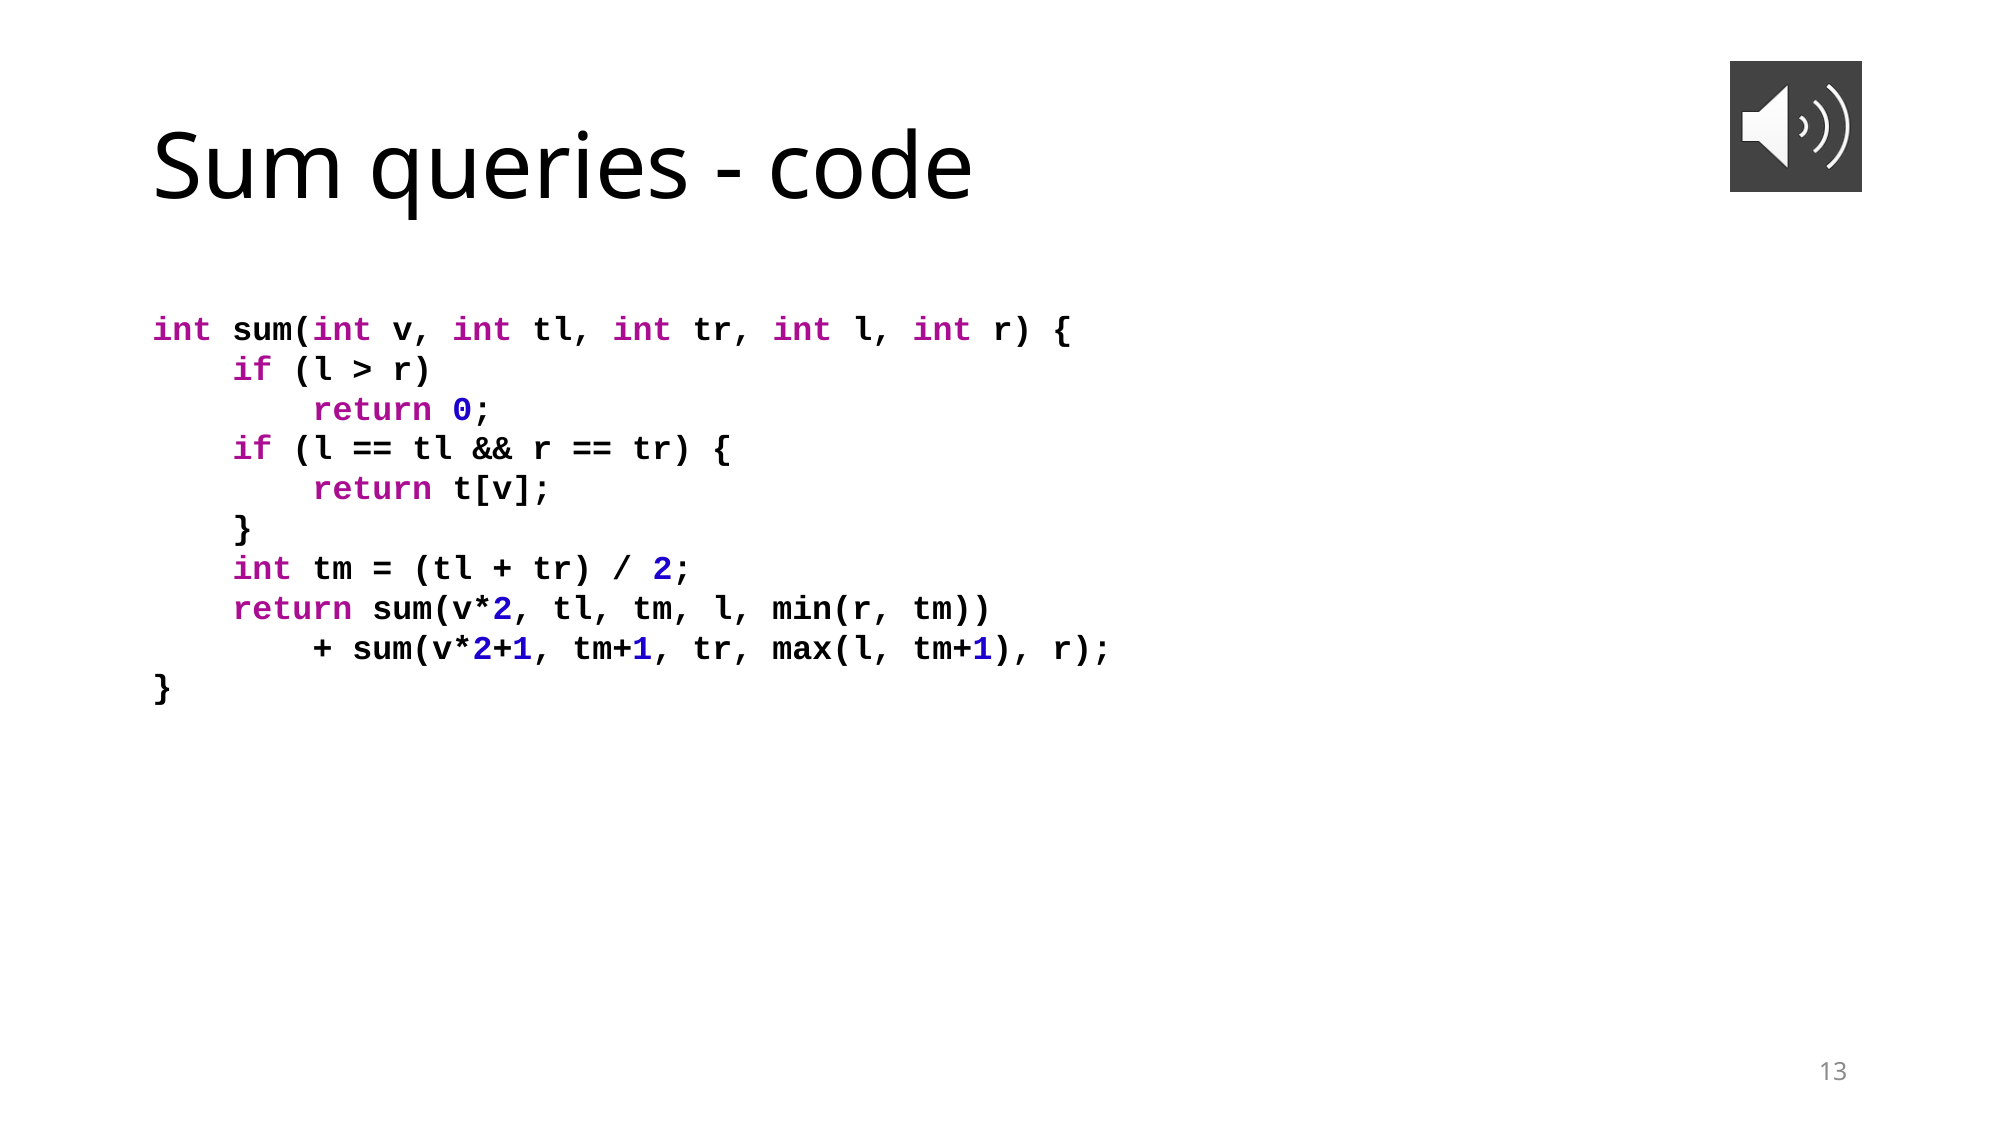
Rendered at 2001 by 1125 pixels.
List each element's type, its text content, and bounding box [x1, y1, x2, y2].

title Sum queries - code [137, 59, 1863, 278]
list int sum(int v, int tl, int tr, int l, int r) { if (l > r) return 0; if (l == tl && r == tr) { return t[v]; } int tm = (tl + tr) / 2; return sum(v*2, tl, tm, l, min(r, tm)) + sum(v*2+1, tm+1, tr, max(l, tm+1), r); } [137, 299, 1863, 1014]
picture [1729, 59, 1863, 194]
slide_number 13 [1412, 1042, 1863, 1103]
